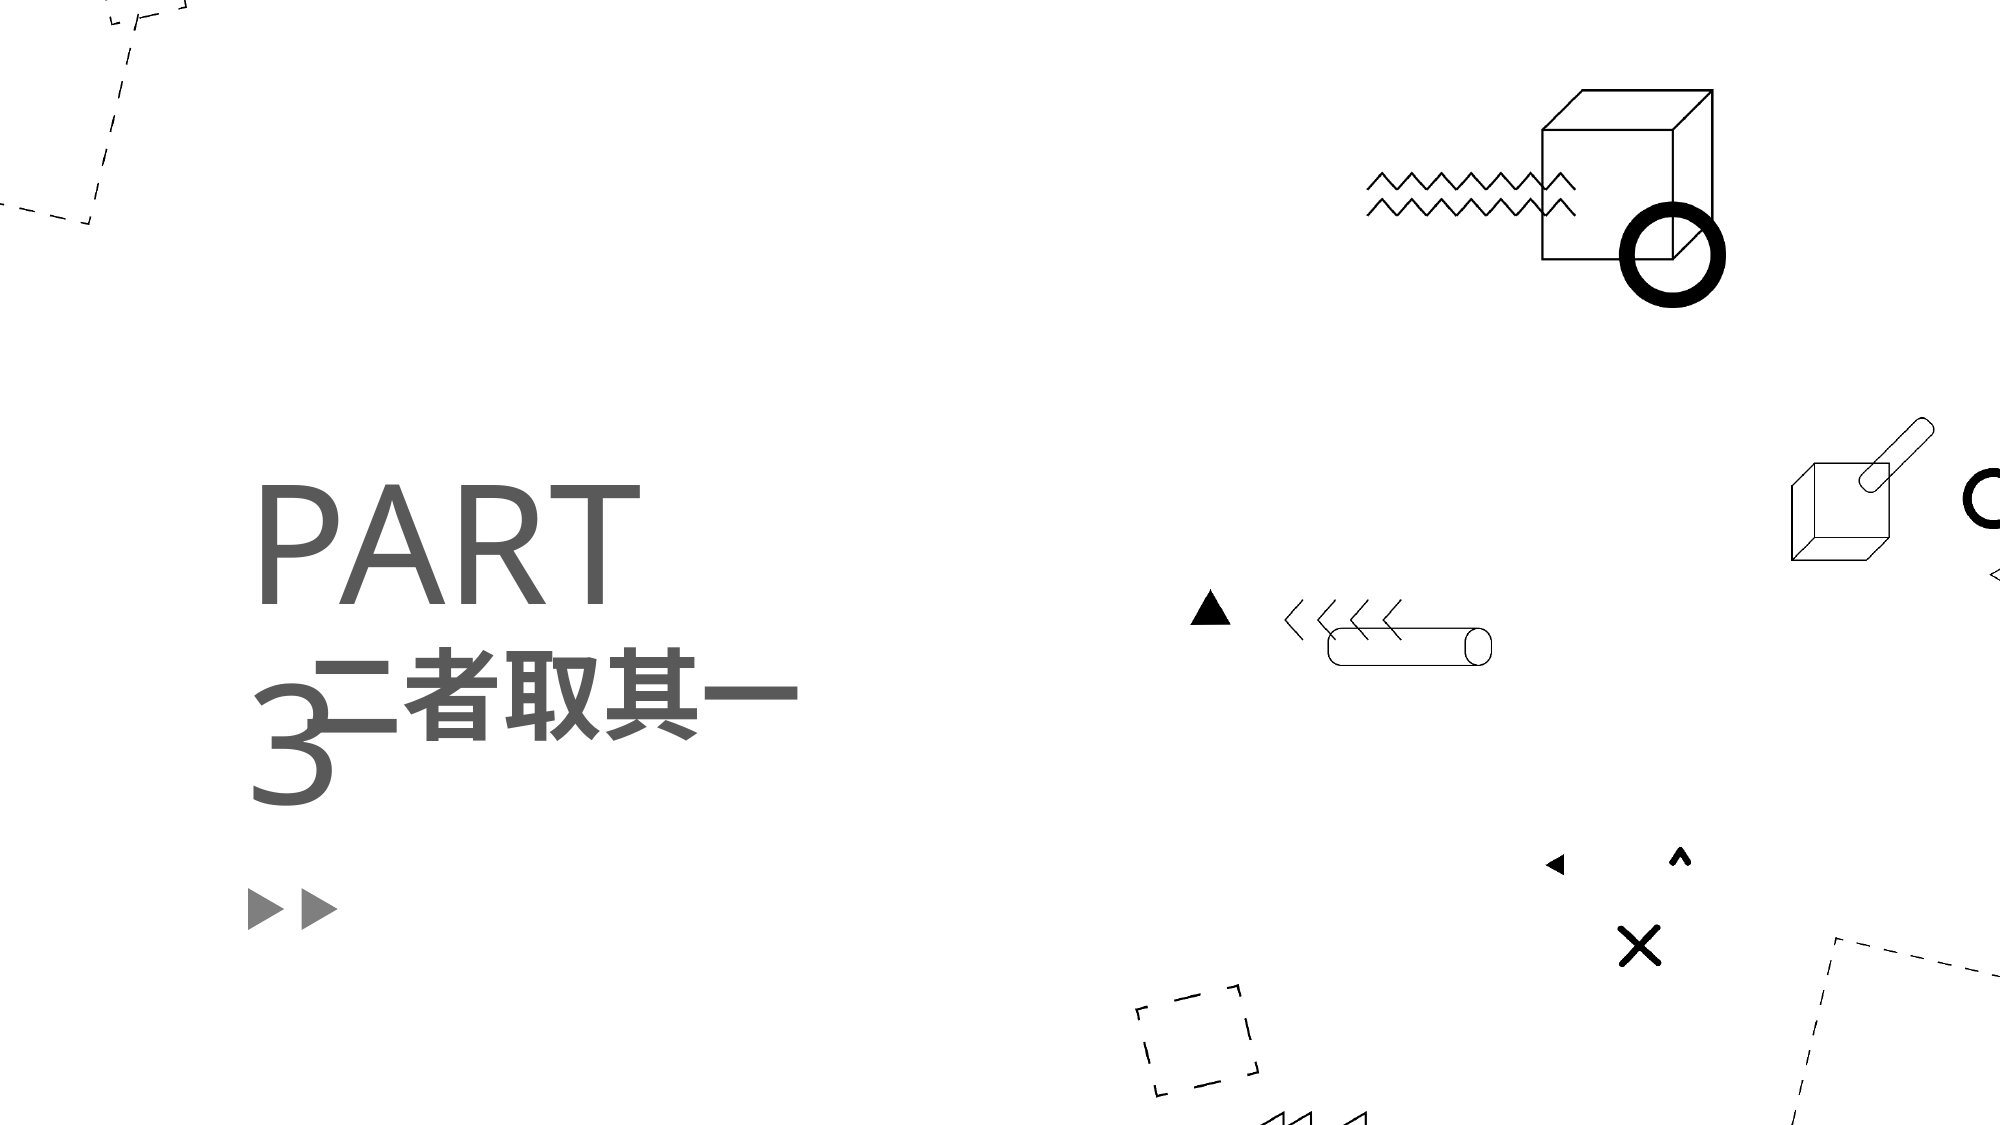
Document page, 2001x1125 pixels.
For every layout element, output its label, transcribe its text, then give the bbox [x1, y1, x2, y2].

text_box [300, 886, 340, 932]
text_box PART 3 [231, 430, 799, 624]
text_box PART 3 [231, 760, 799, 845]
picture [1791, 937, 2000, 1125]
picture [1134, 984, 1367, 1125]
text_box 二者取其一 [228, 624, 877, 760]
text_box [247, 886, 287, 932]
picture [1366, 89, 1726, 309]
picture [1545, 847, 1691, 968]
picture [1189, 589, 1492, 666]
picture [0, 0, 187, 225]
picture [1791, 417, 2000, 590]
